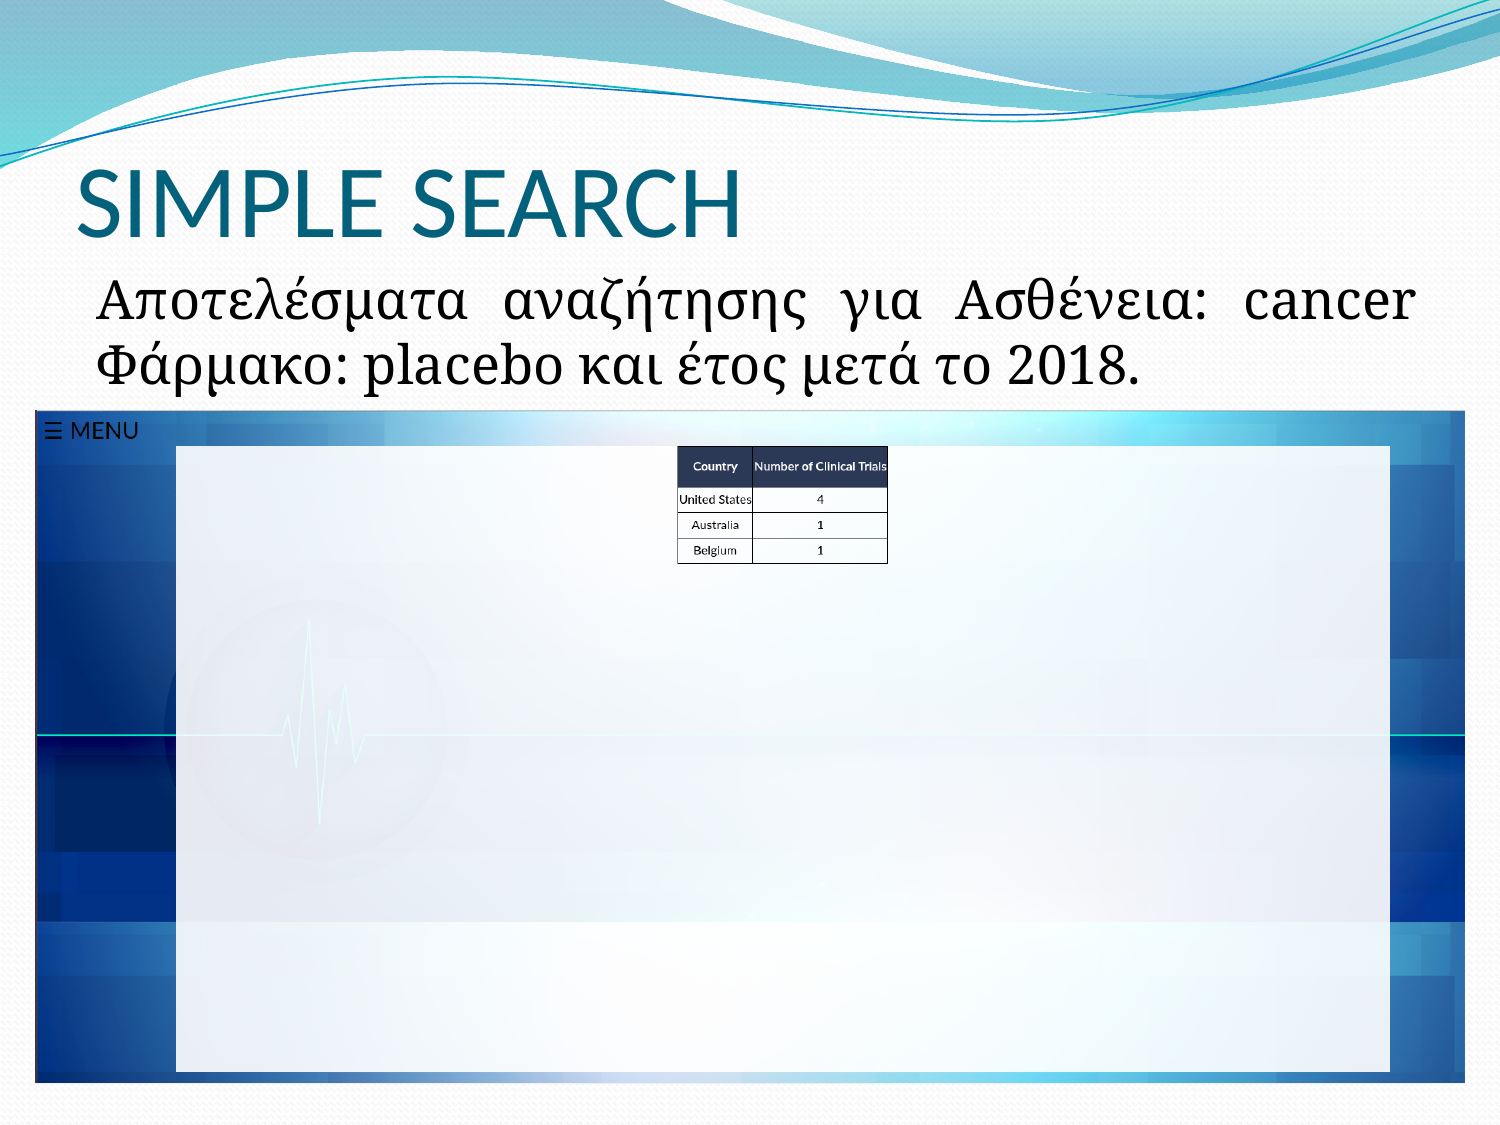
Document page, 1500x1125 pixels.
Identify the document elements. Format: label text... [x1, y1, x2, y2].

title SIMPLE SEARCH [75, 115, 1425, 258]
picture [34, 409, 1466, 1084]
text_box Αποτελέσματα αναζήτησης για Ασθένεια: cancer Φάρμακο: placebo και έτος μετά το 2018. [81, 257, 1432, 409]
